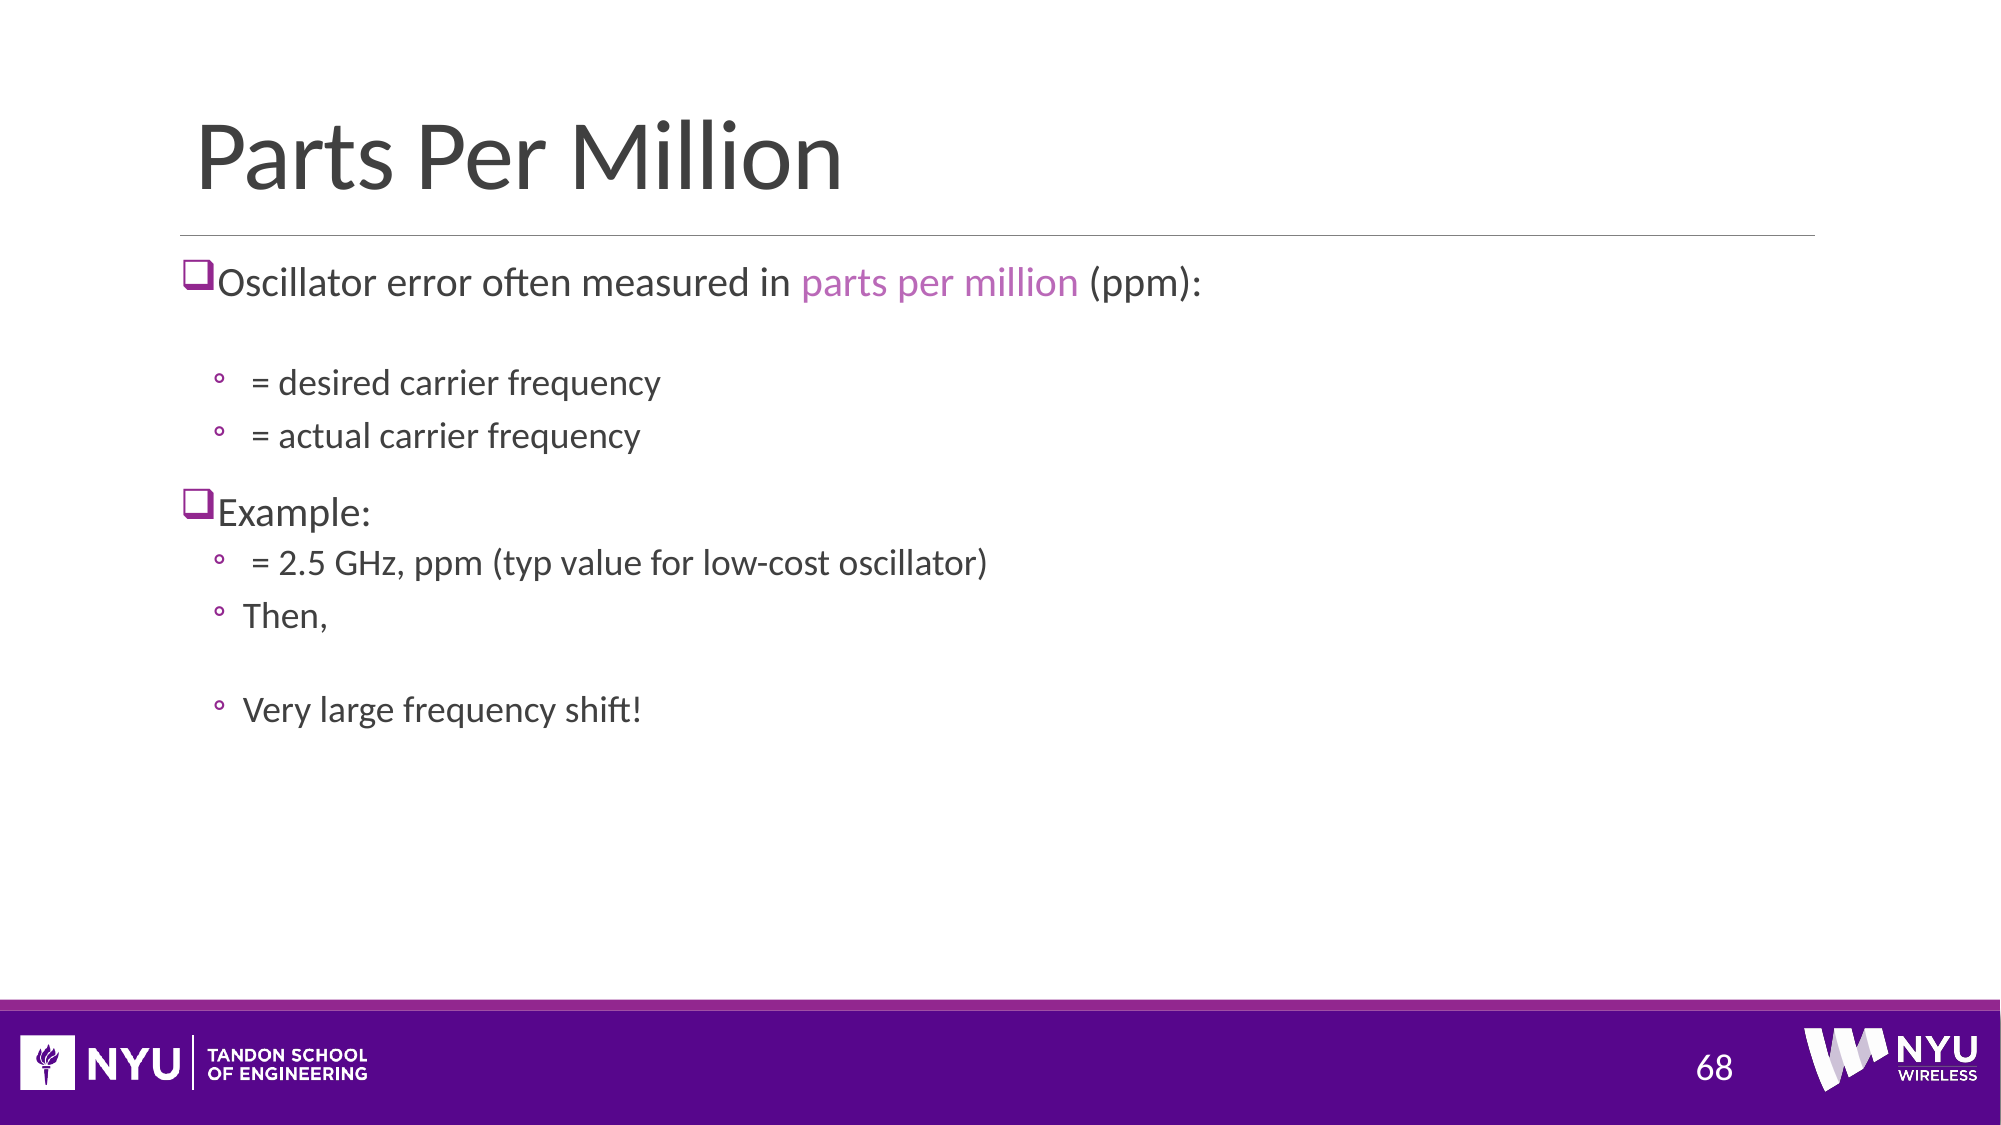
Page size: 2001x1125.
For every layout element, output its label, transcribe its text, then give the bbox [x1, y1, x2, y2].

title Parts Per Million [180, 47, 1830, 218]
slide_number 68 [1533, 1035, 1749, 1096]
